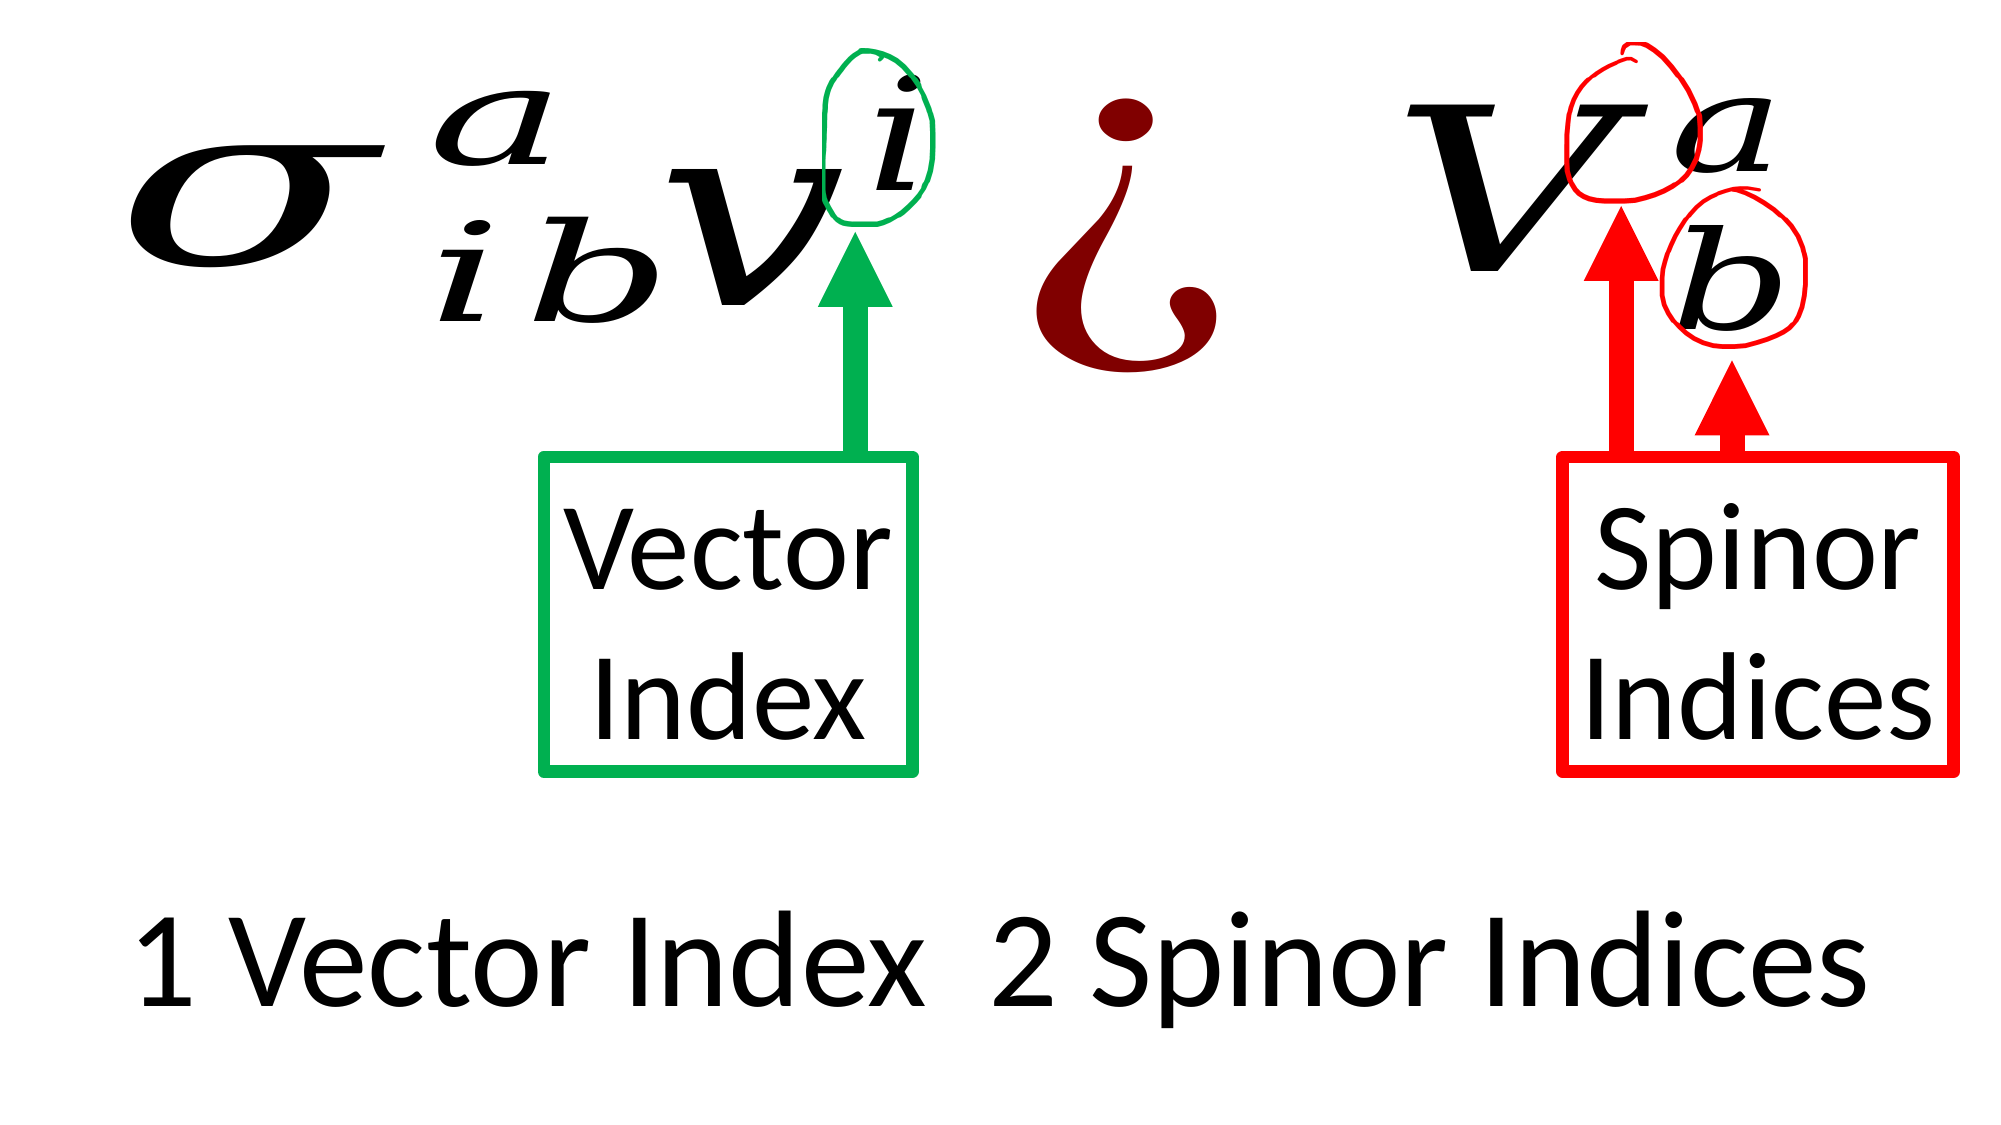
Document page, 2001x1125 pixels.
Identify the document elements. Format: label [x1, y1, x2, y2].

text_box [1562, 205, 1954, 776]
text_box [543, 231, 913, 776]
picture [822, 42, 1817, 358]
